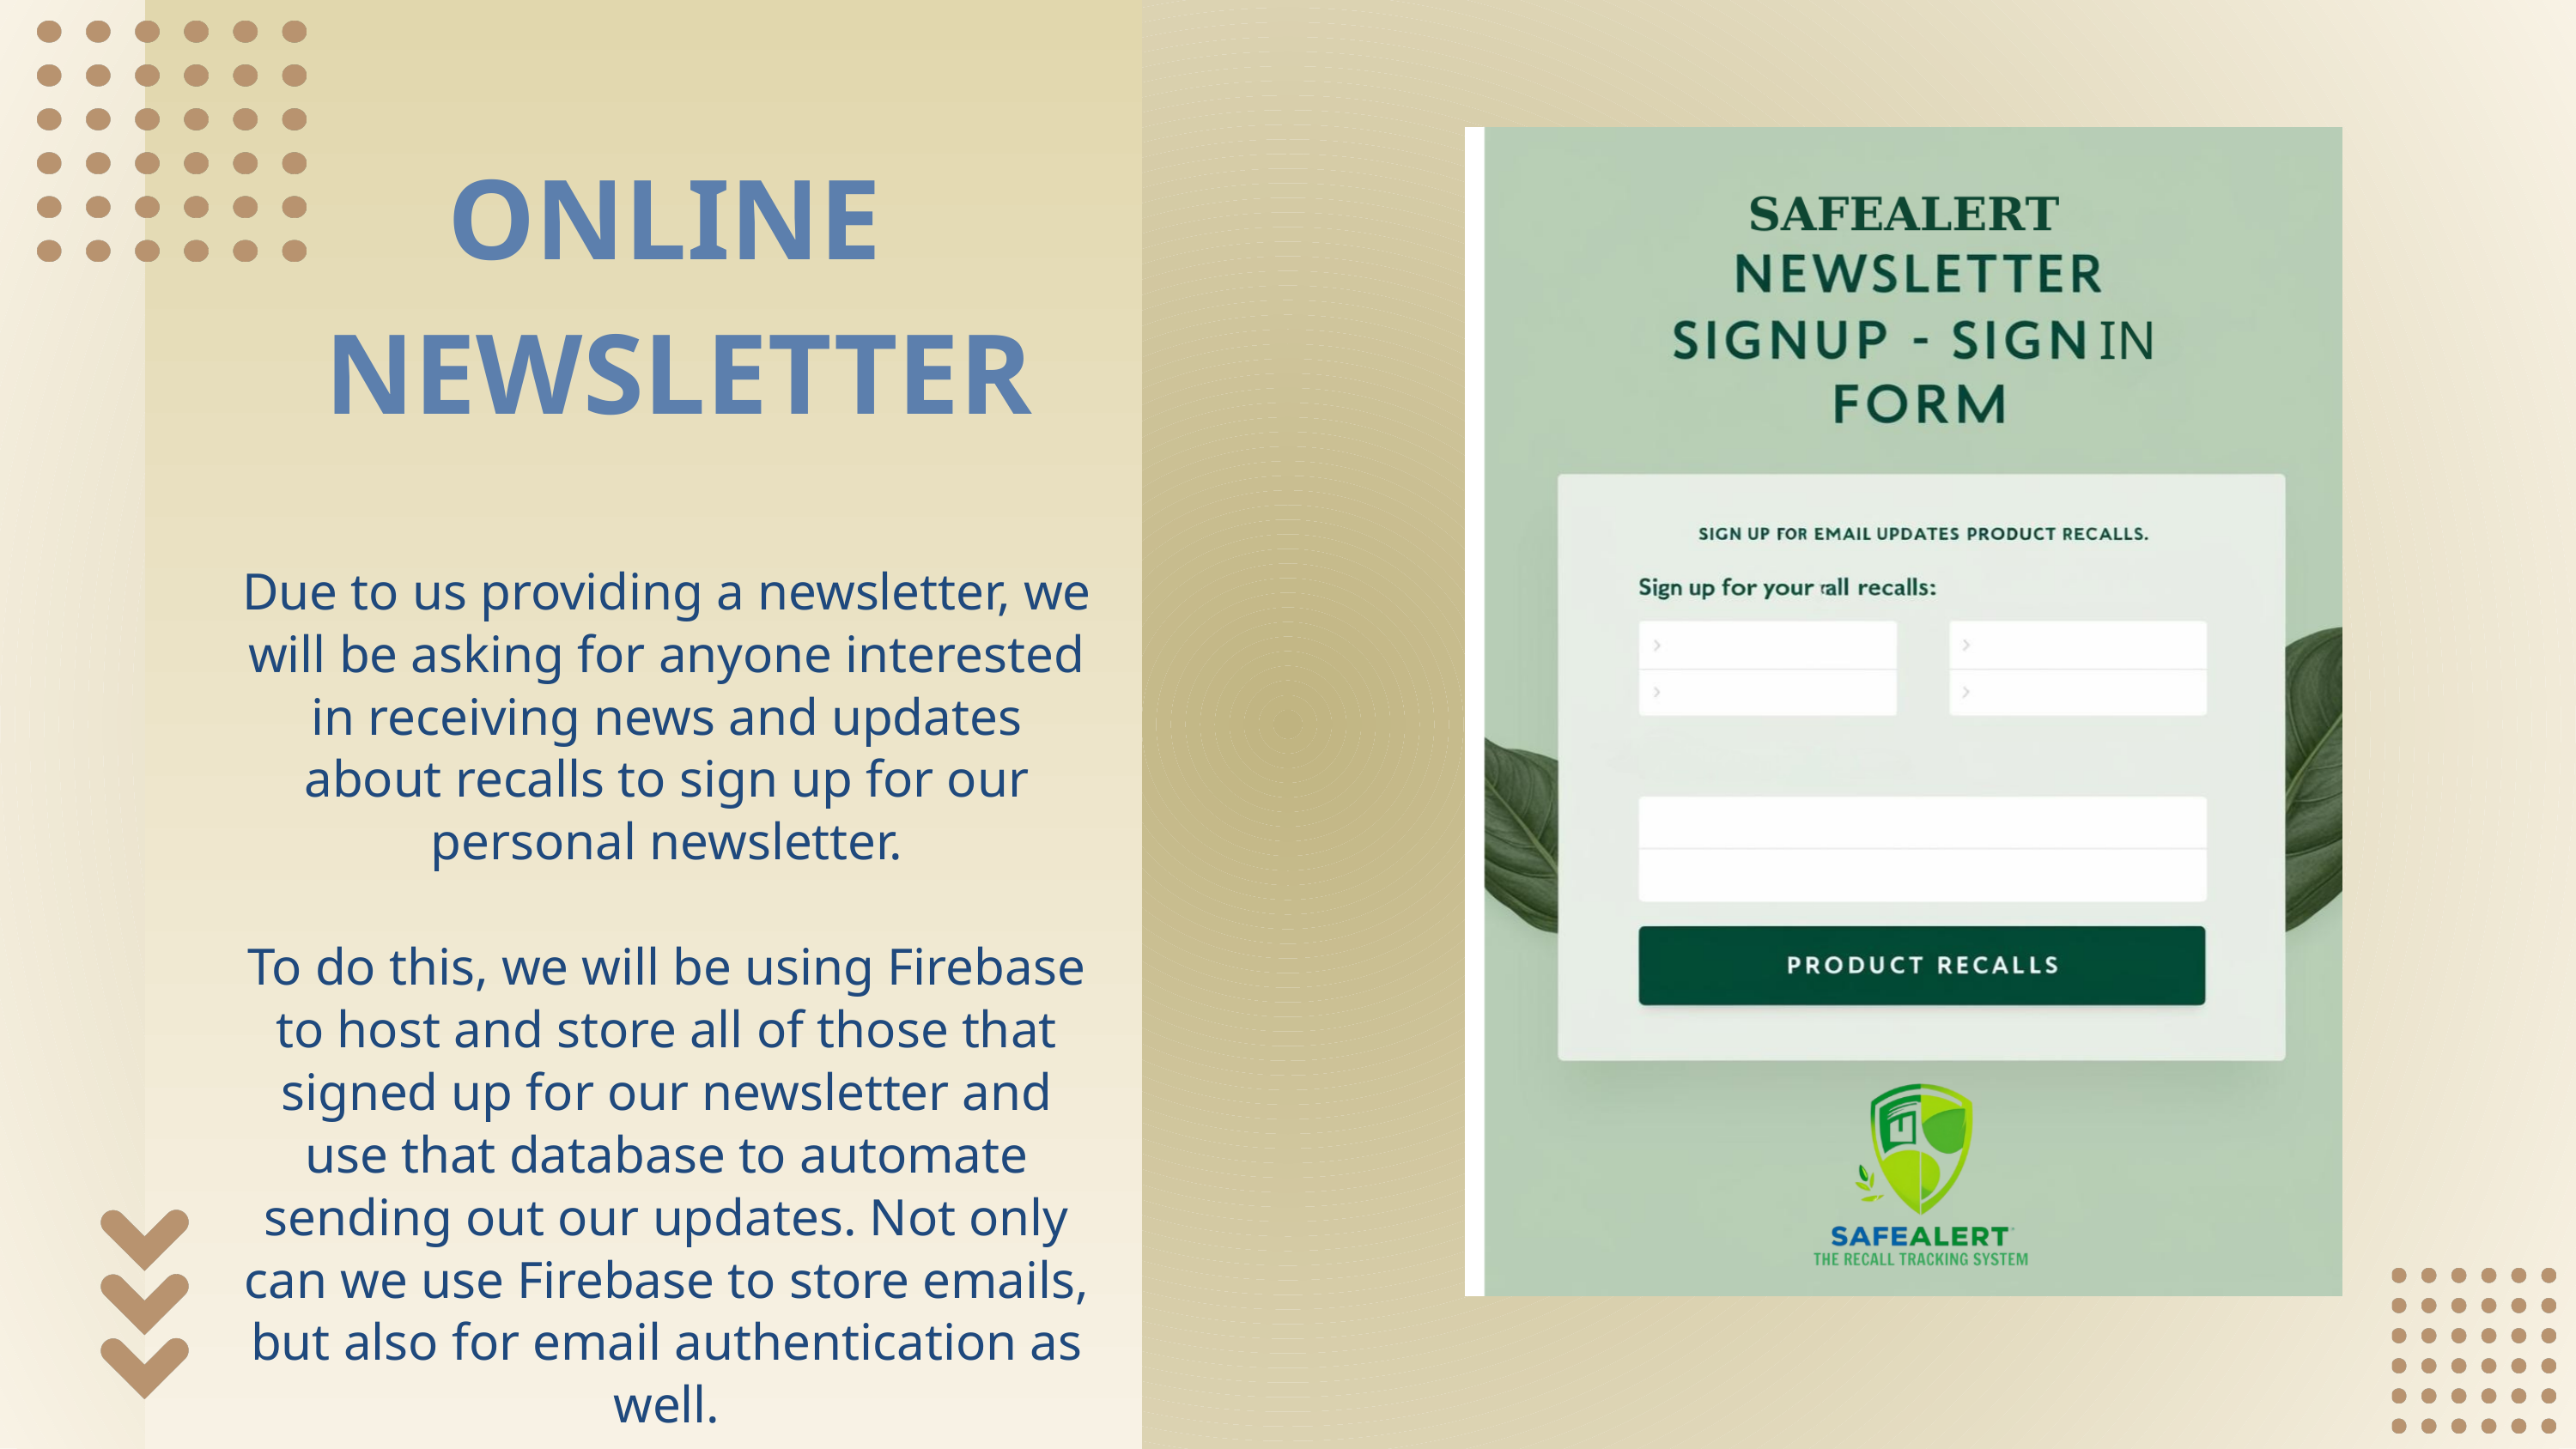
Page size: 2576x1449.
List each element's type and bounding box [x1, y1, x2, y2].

text_box [100, 1209, 139, 1399]
text_box [37, 21, 139, 262]
text_box [144, 0, 1143, 1449]
text_box [2391, 1268, 2556, 1434]
picture [1465, 127, 2342, 1296]
